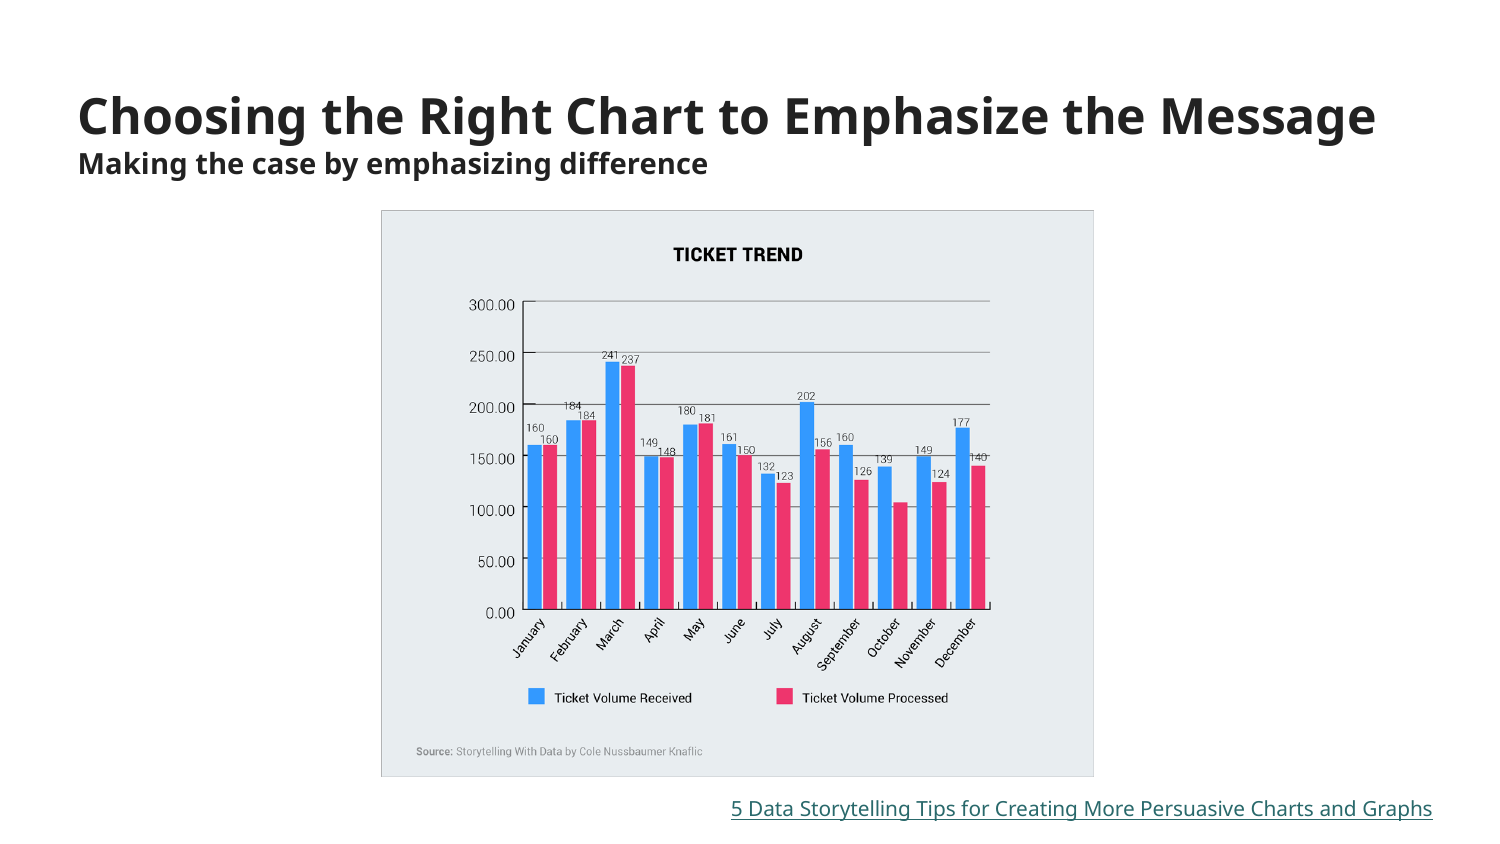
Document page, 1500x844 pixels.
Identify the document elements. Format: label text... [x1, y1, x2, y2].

title Choosing the Right Chart to Emphasize the Message [62, 75, 1438, 151]
subtitle Making the case by emphasizing difference [62, 135, 1413, 189]
text_box 5 Data Storytelling Tips for Creating More Persuasive Charts and Graphs [715, 776, 1492, 831]
picture [381, 209, 1094, 778]
